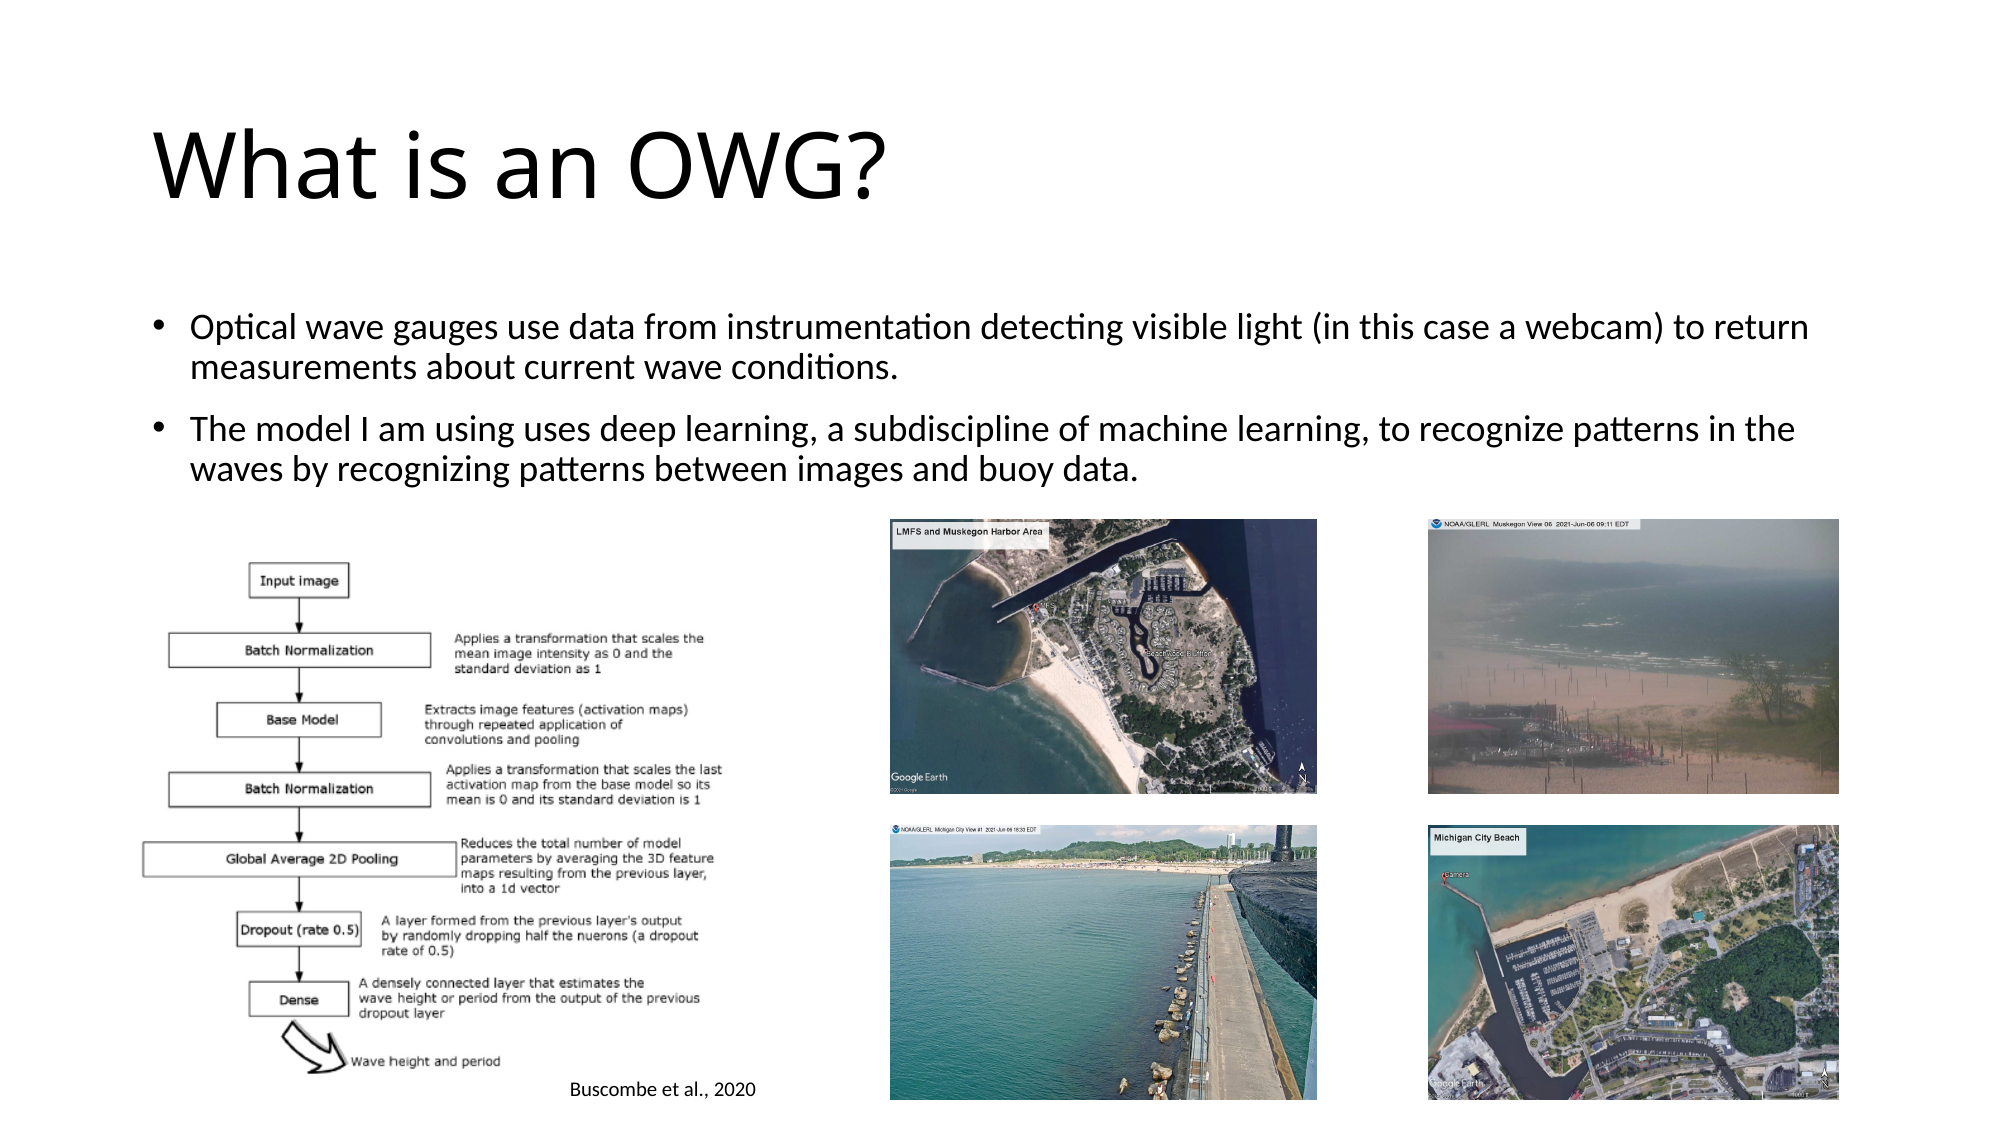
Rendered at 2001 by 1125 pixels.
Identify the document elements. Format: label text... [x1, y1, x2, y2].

text_box Buscombe et al., 2020 [555, 1089, 779, 1109]
list Optical wave gauges use data from instrumentation detecting visible light (in this case a webcam) to return measurements about current wave conditions. The model I am using uses deep learning, a subdiscipline of machine learning, to recognize patterns in the waves by recognizing patterns between images and buoy data. [137, 299, 1863, 1014]
picture [890, 825, 1317, 1100]
picture [890, 519, 1317, 794]
picture [1428, 825, 1840, 1100]
title What is an OWG? [137, 59, 1863, 278]
picture [1428, 519, 1840, 794]
picture [137, 562, 798, 1089]
